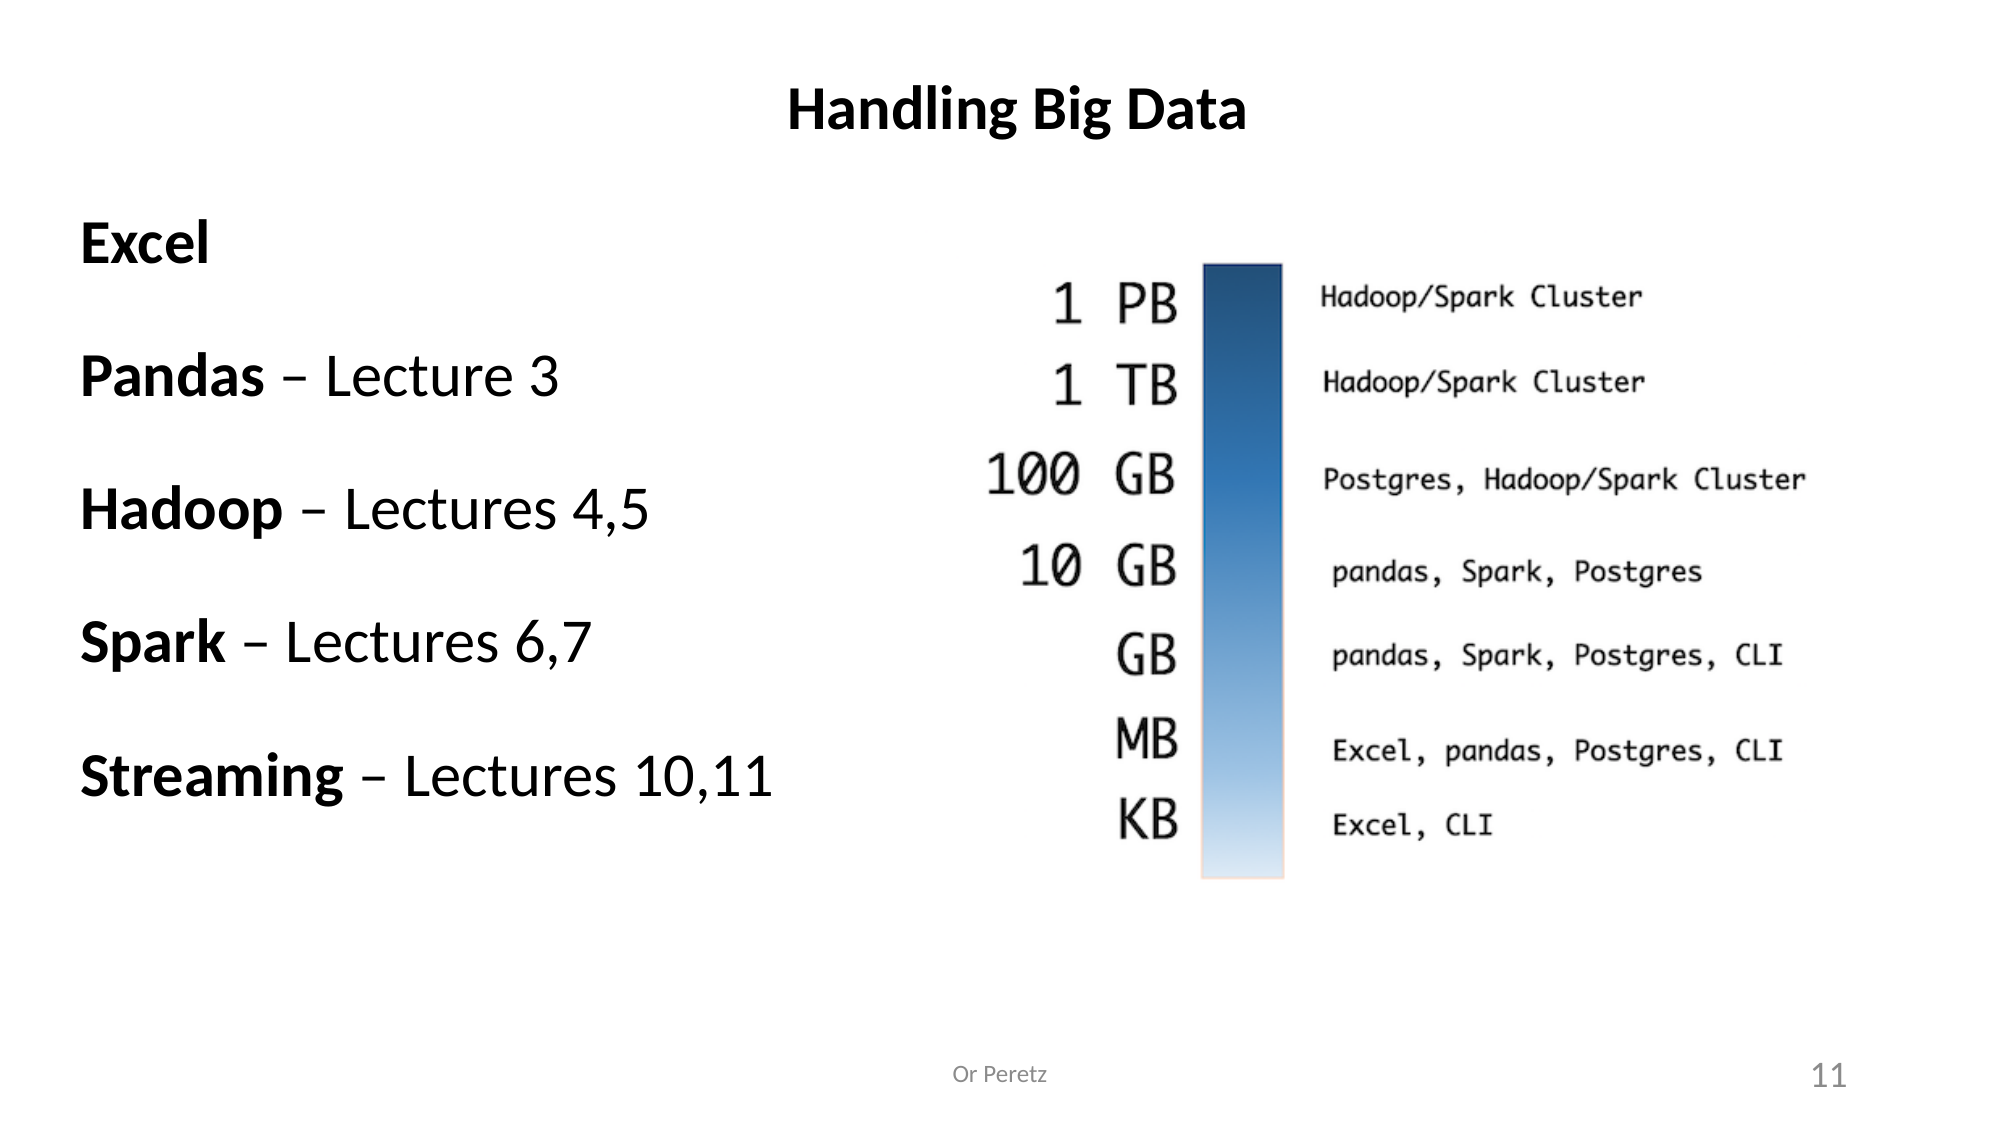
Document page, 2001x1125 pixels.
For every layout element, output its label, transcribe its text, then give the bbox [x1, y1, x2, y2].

slide_number 11 [1412, 1042, 1863, 1103]
list Handling Big Data Excel Pandas – Lecture 3 Hadoop – Lectures 4,5 Spark – Lectures 6,7 Streaming – Lectures 10,11 [65, 22, 1971, 1087]
footer Or Peretz [662, 1042, 1338, 1103]
picture [886, 218, 1863, 891]
